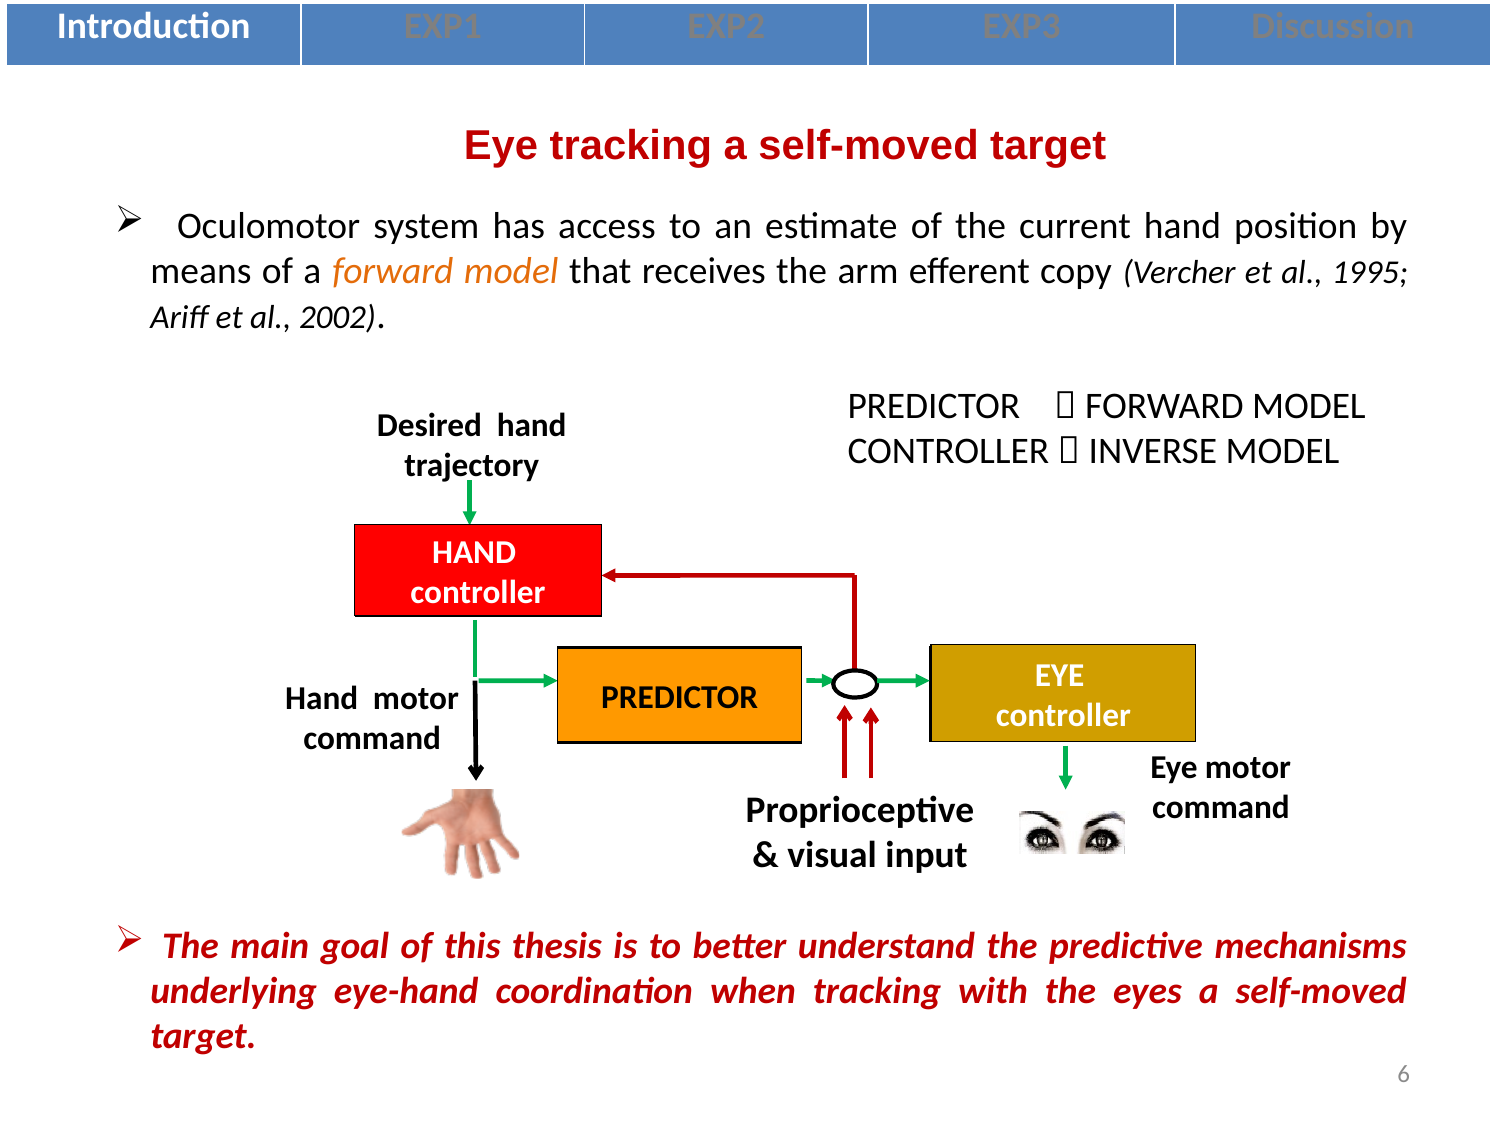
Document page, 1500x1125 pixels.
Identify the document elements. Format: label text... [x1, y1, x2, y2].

text_box PREDICTOR  FORWARD MODEL CONTROLLER  INVERSE MODEL [832, 373, 1381, 479]
text_box Eye tracking a self-moved target [449, 110, 1128, 175]
table_header EXP3 [869, 4, 1174, 65]
slide_number 6 [1074, 1042, 1425, 1103]
table_header EXP1 [302, 4, 584, 65]
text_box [269, 395, 1341, 885]
text_box Oculomotor system has access to an estimate of the current hand position by means of a forward model that receives the arm efferent copy (Vercher et al., 1995; Ariff et al., 2002). The main goal of this thesis is to better understand the predictive mechanisms underlying eye-hand coordination when tracking with the eyes a self-moved target. [100, 148, 1424, 1064]
table_header Discussion [1176, 4, 1490, 65]
table_header EXP2 [585, 4, 867, 65]
table_header Introduction [7, 4, 300, 65]
